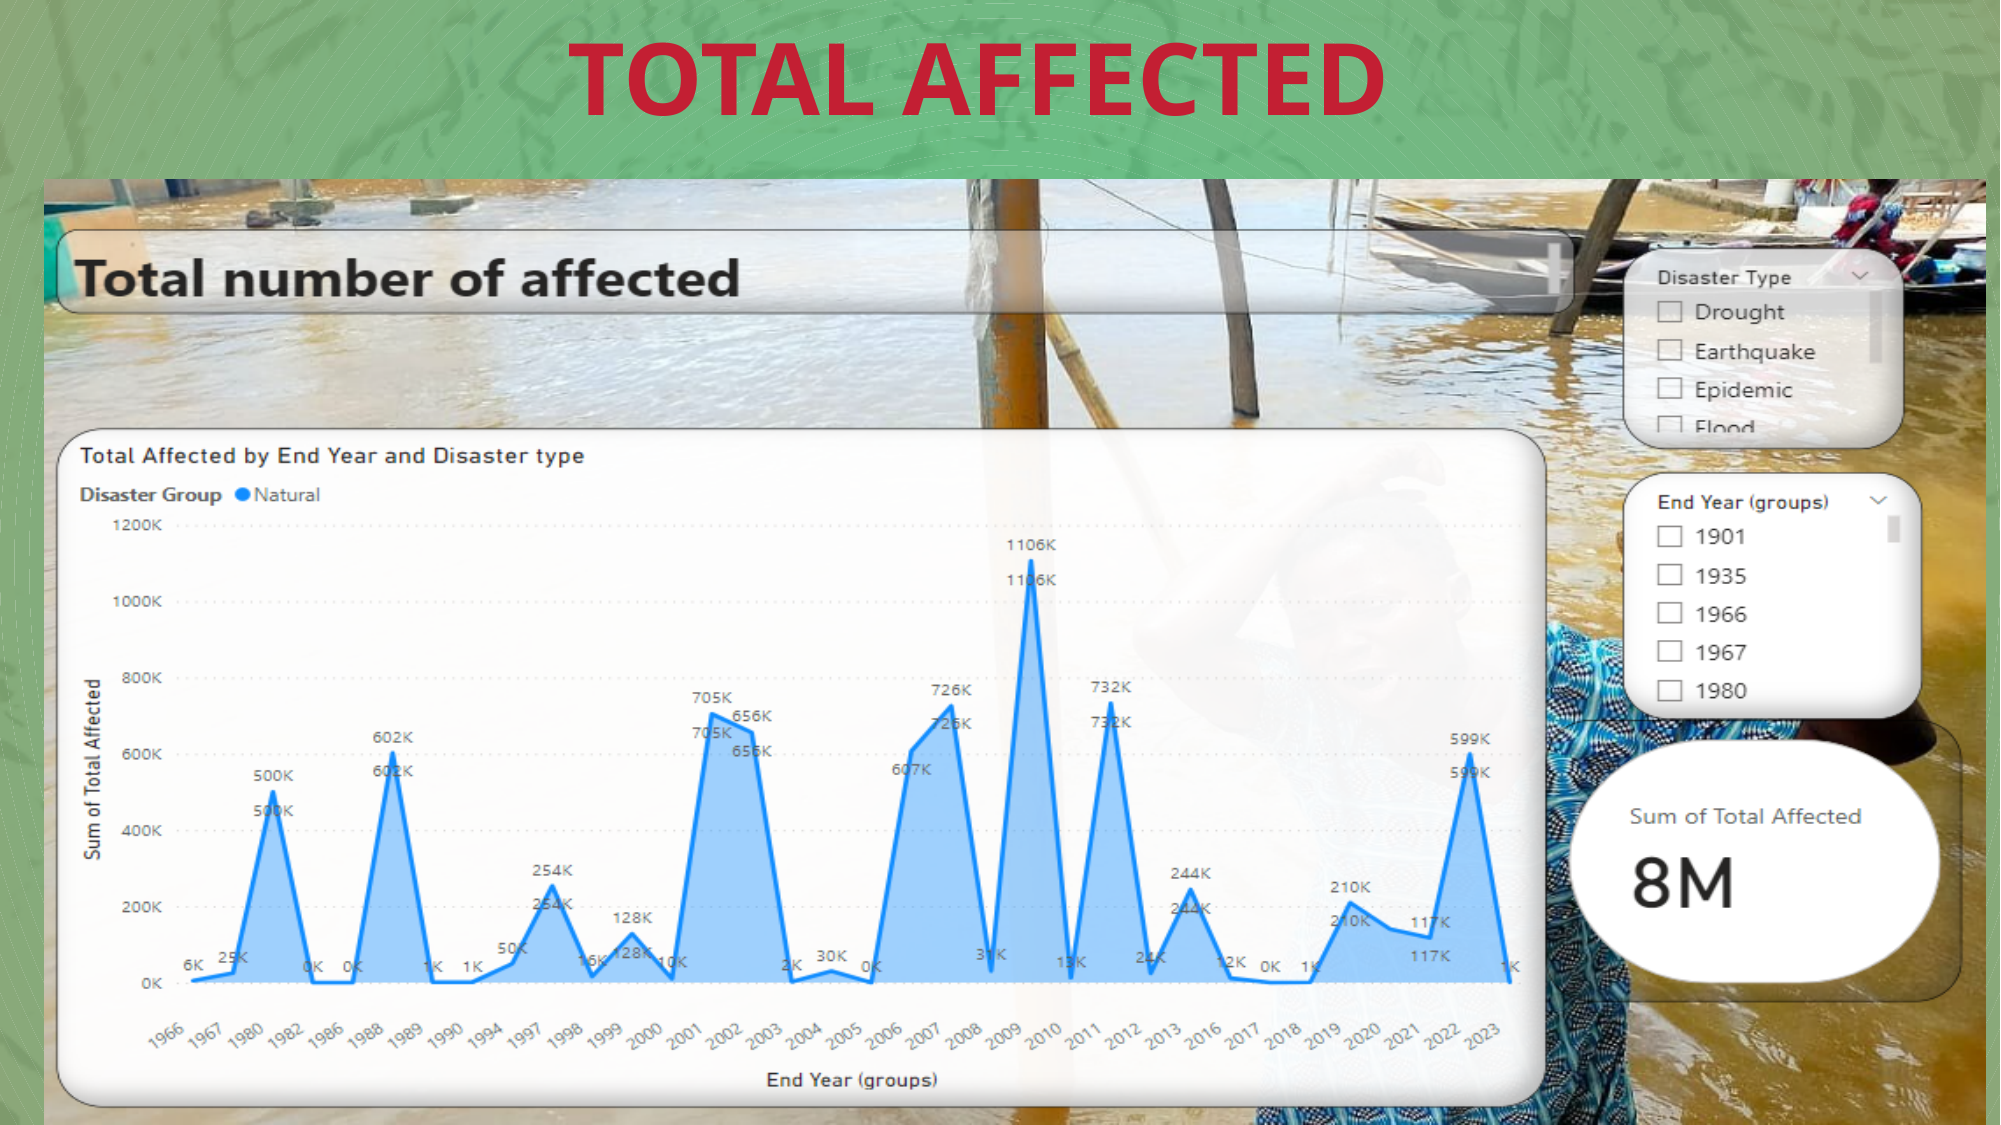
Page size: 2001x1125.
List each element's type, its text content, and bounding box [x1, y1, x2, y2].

picture [44, 179, 1986, 1125]
text_box TOTAL AFFECTED [116, 7, 1842, 159]
